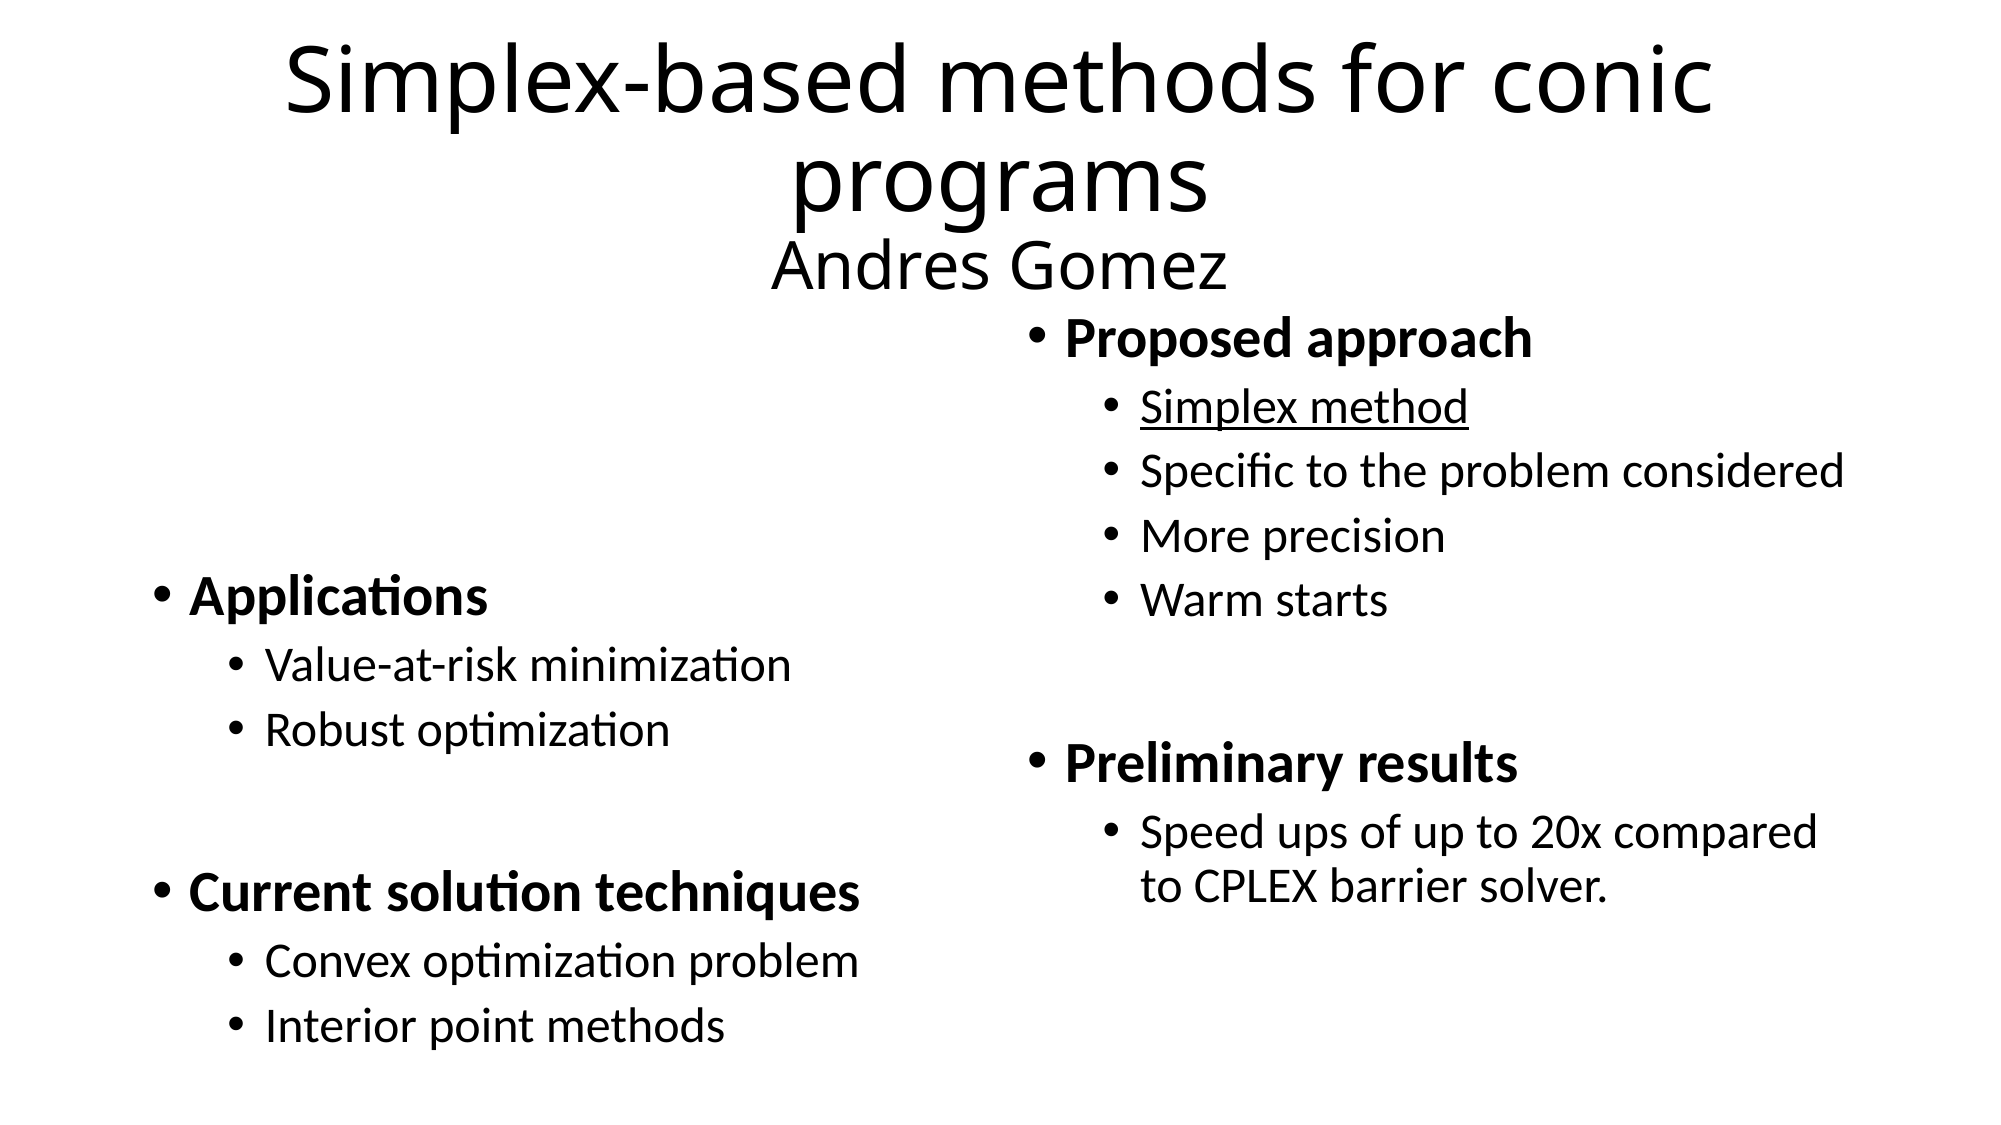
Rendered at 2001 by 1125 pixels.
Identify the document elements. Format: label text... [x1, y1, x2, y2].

title Simplex-based methods for conic programs Andres Gomez [137, 59, 1863, 278]
list Proposed approach Simplex method Specific to the problem considered More precision Warm starts Preliminary results Speed ups of up to 20x compared to CPLEX barrier solver. [1012, 299, 1863, 1014]
